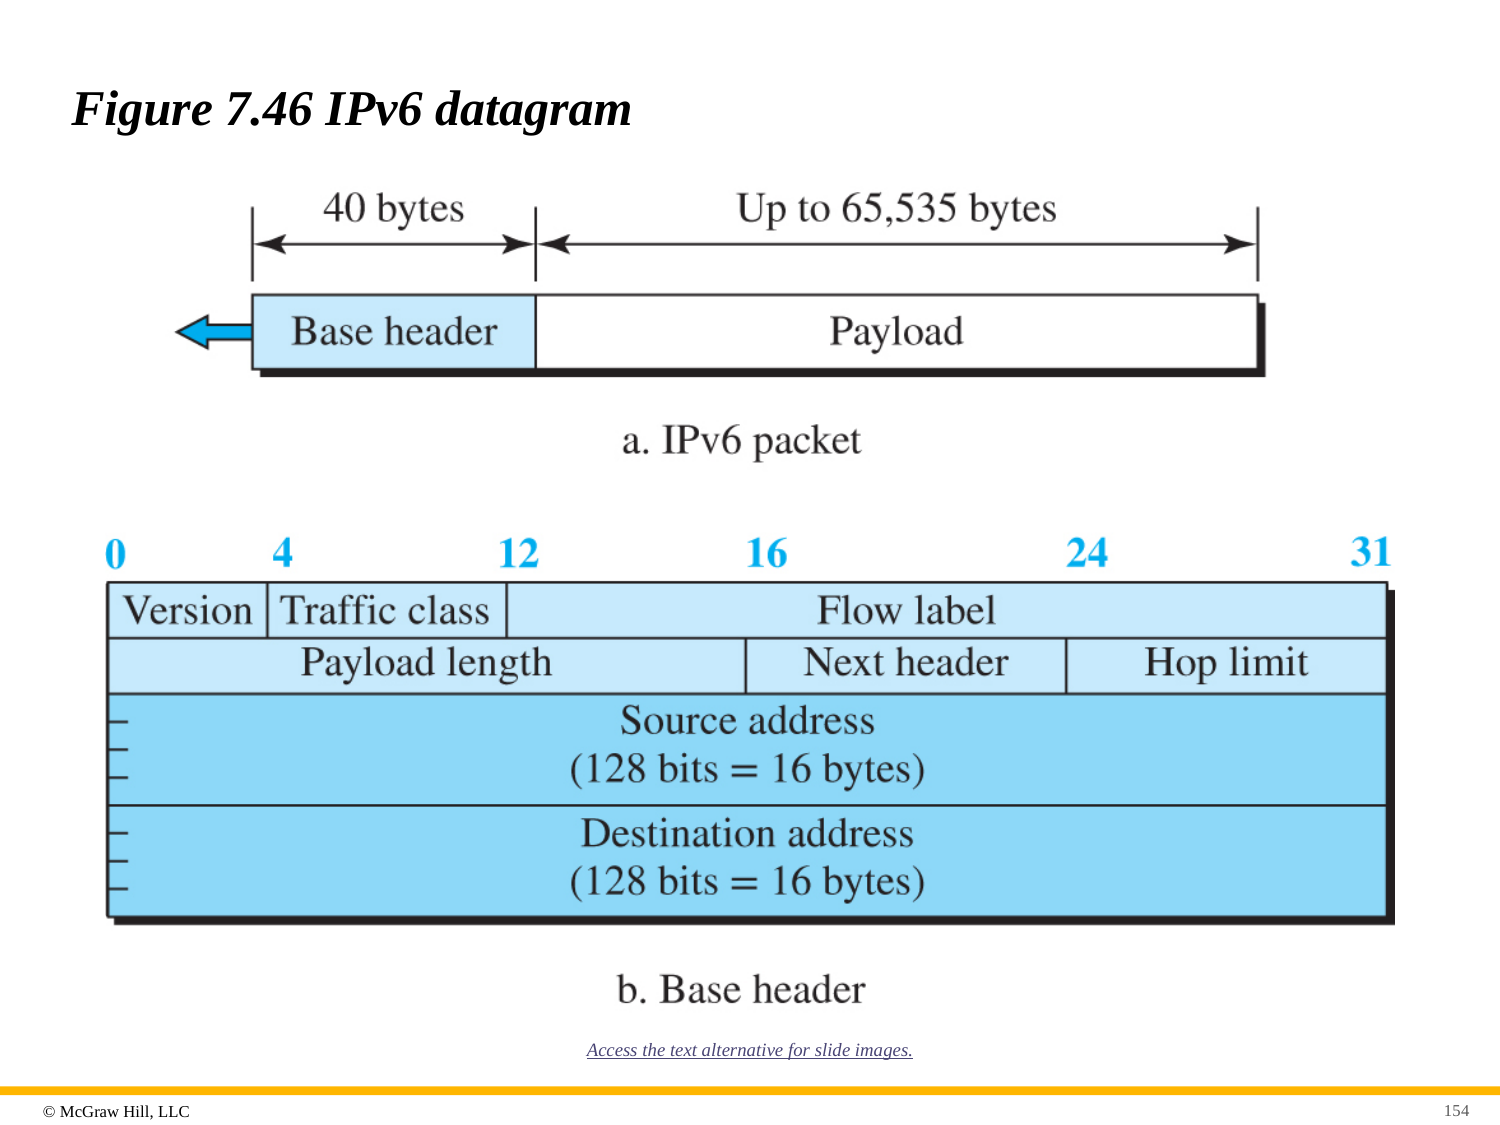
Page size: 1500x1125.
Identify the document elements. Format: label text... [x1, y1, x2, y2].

slide_number 154 [1418, 1096, 1477, 1123]
title Figure 7.46 IPv6 datagram [56, 50, 1444, 162]
picture [104, 185, 1395, 1021]
list Access the text alternative for slide images. [525, 1033, 975, 1066]
